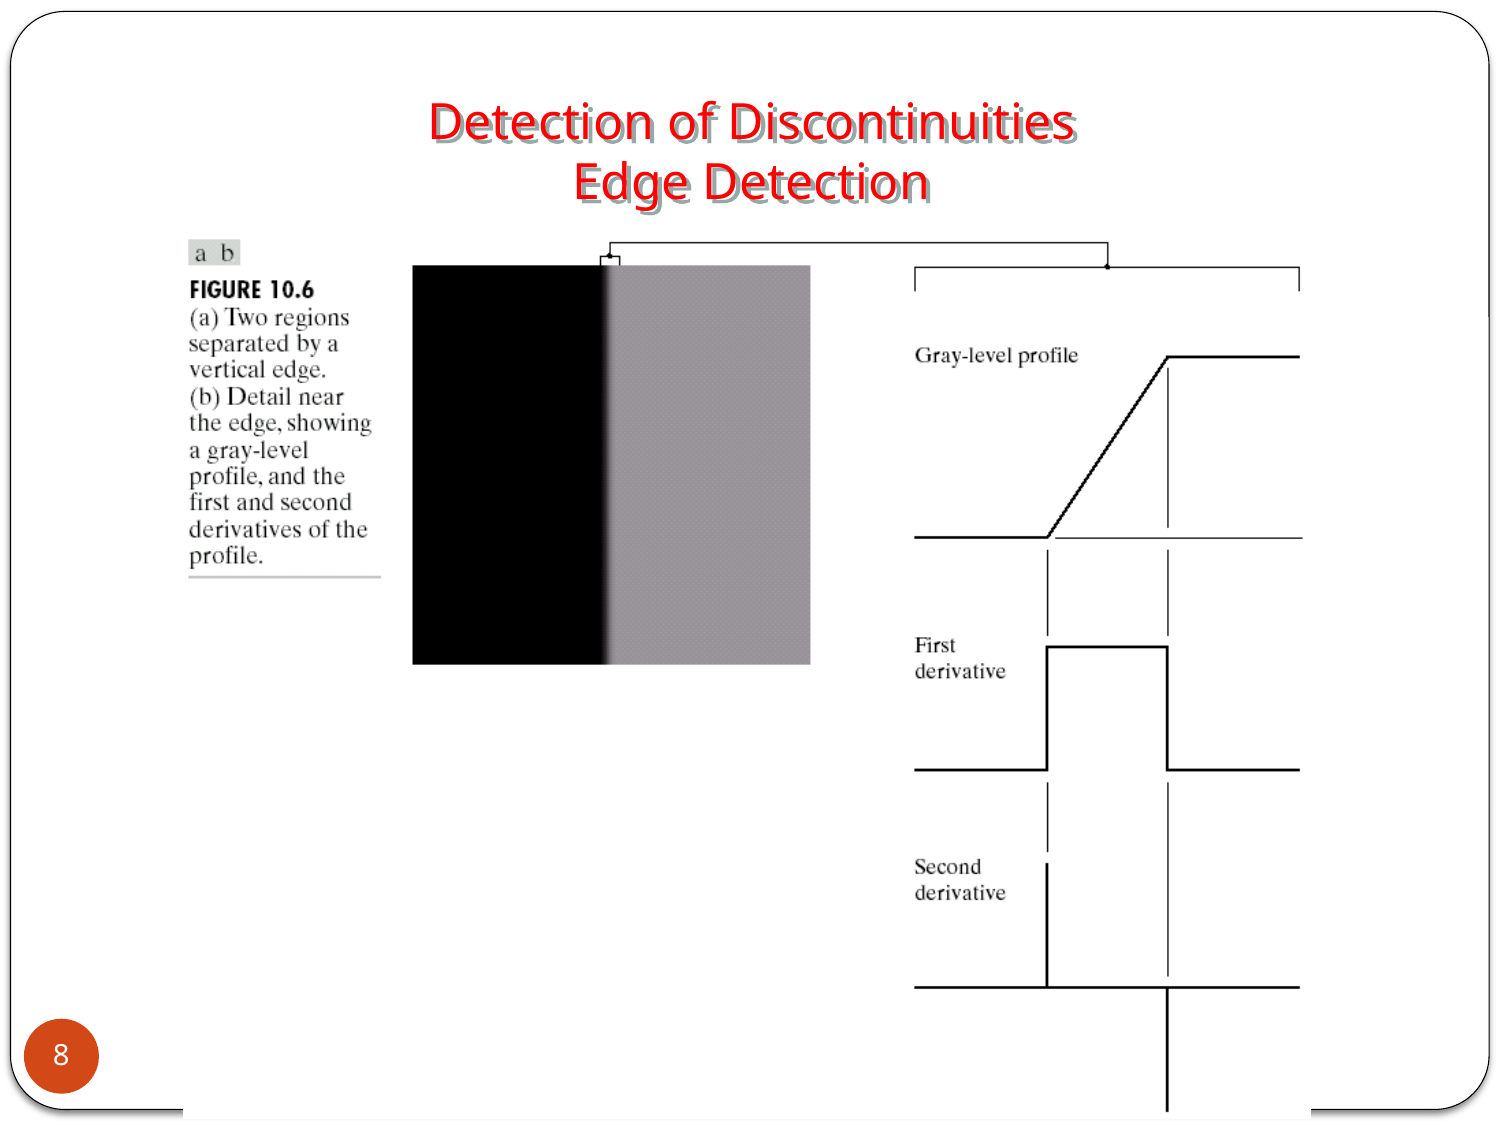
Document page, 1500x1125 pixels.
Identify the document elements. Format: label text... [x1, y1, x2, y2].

text_box Detection of Discontinuities Edge Detection [412, 81, 1091, 217]
slide_number 8 [23, 1018, 99, 1094]
picture [183, 234, 1311, 1120]
